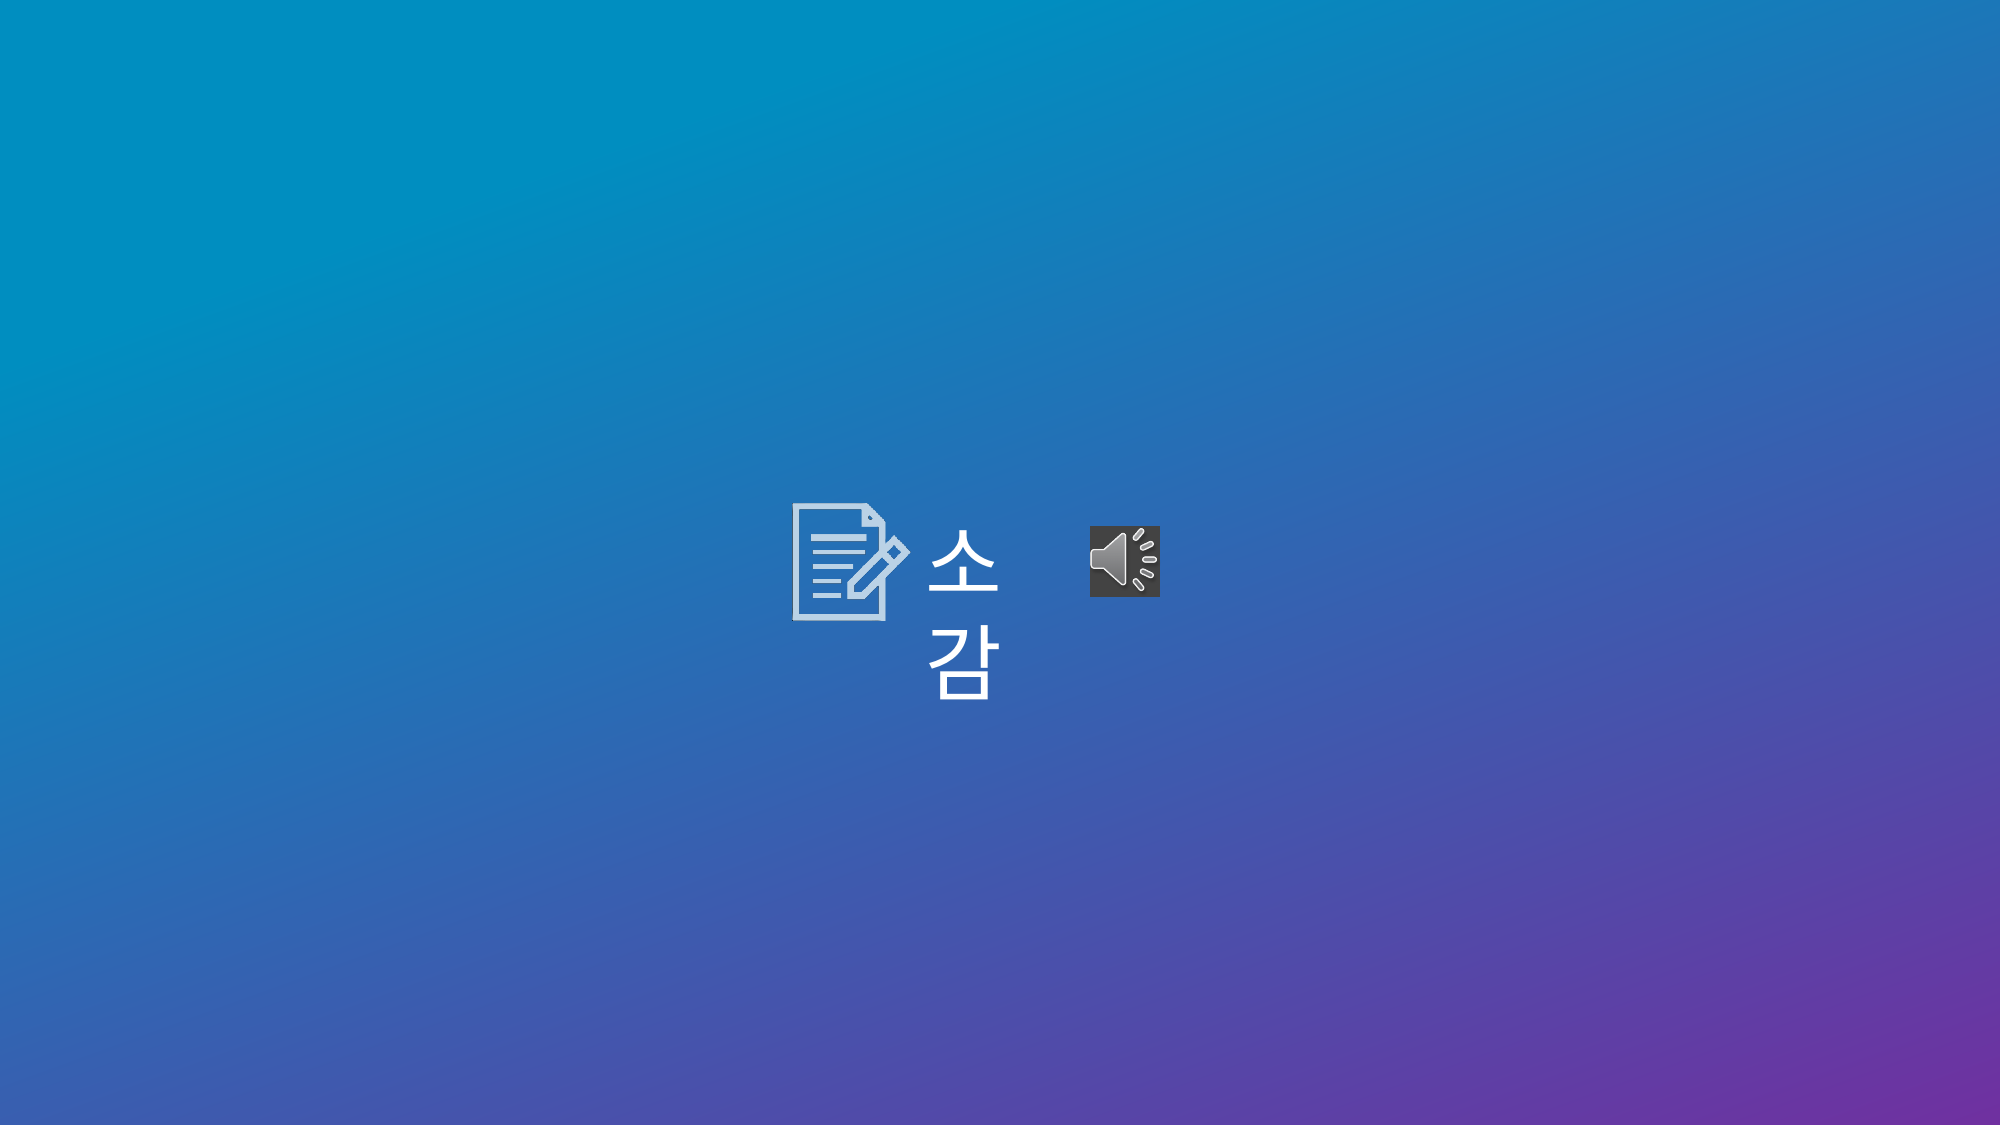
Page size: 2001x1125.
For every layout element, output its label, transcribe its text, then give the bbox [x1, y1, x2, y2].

picture [791, 501, 911, 622]
picture [1089, 525, 1162, 598]
text_box 소감 [910, 503, 1090, 719]
